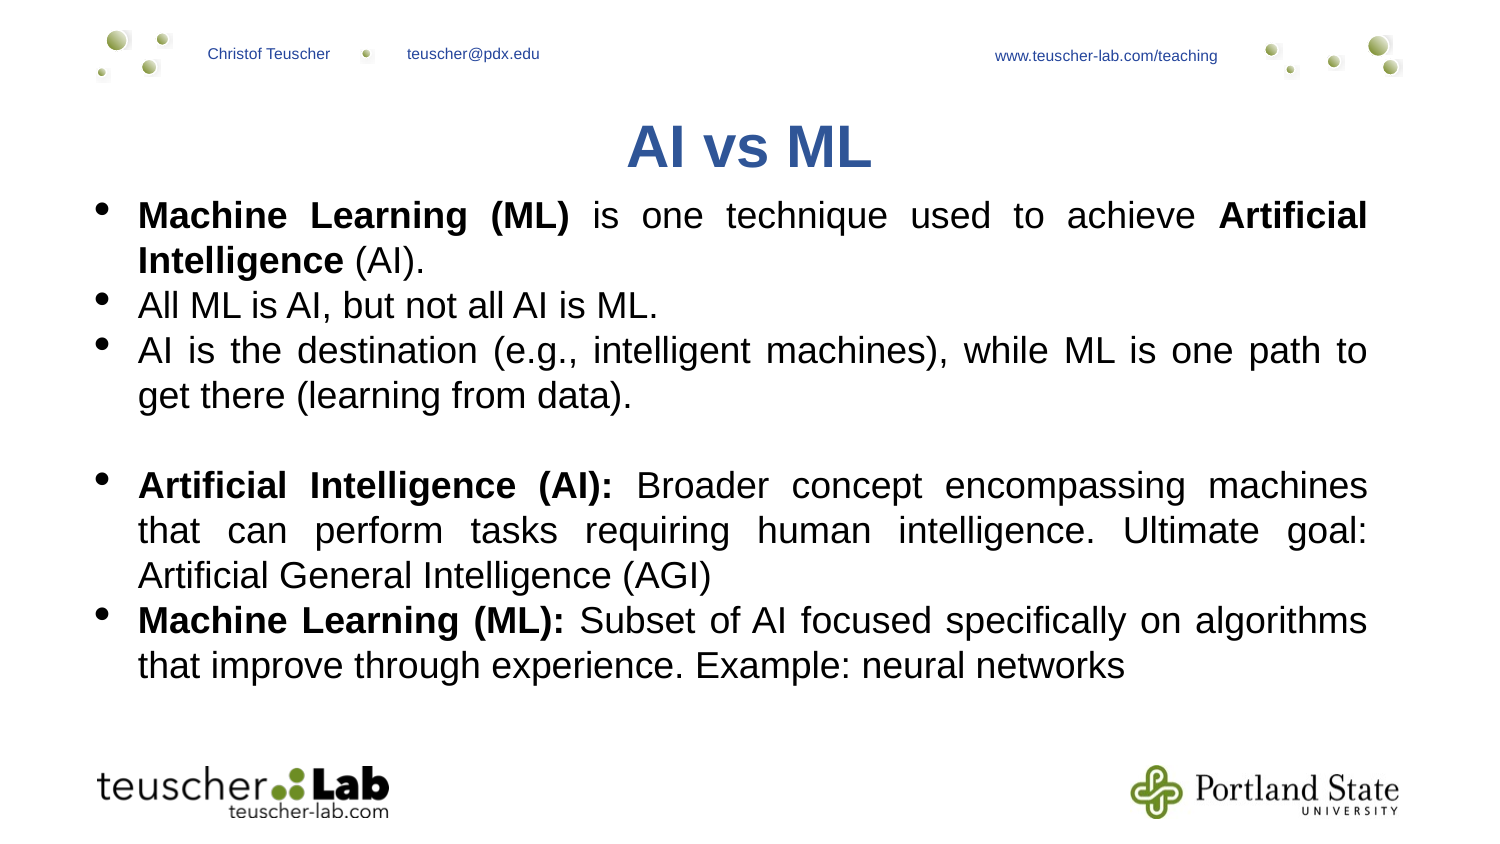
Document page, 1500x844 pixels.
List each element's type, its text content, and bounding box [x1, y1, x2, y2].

text_box Machine Learning (ML) is one technique used to achieve Artificial Intelligence (AI). All ML is AI, but not all AI is ML. AI is the destination (e.g., intelligent machines), while ML is one path to get there (learning from data). Artificial Intelligence (AI): Broader concept encompassing machines that can perform tasks requiring human intelligence. Ultimate goal: Artificial General Intelligence (AGI) Machine Learning (ML): Subset of AI focused specifically on algorithms that improve through experience. Example: neural networks [81, 183, 1383, 829]
picture [1383, 765, 1399, 819]
text_box AI vs ML [0, 110, 1500, 187]
